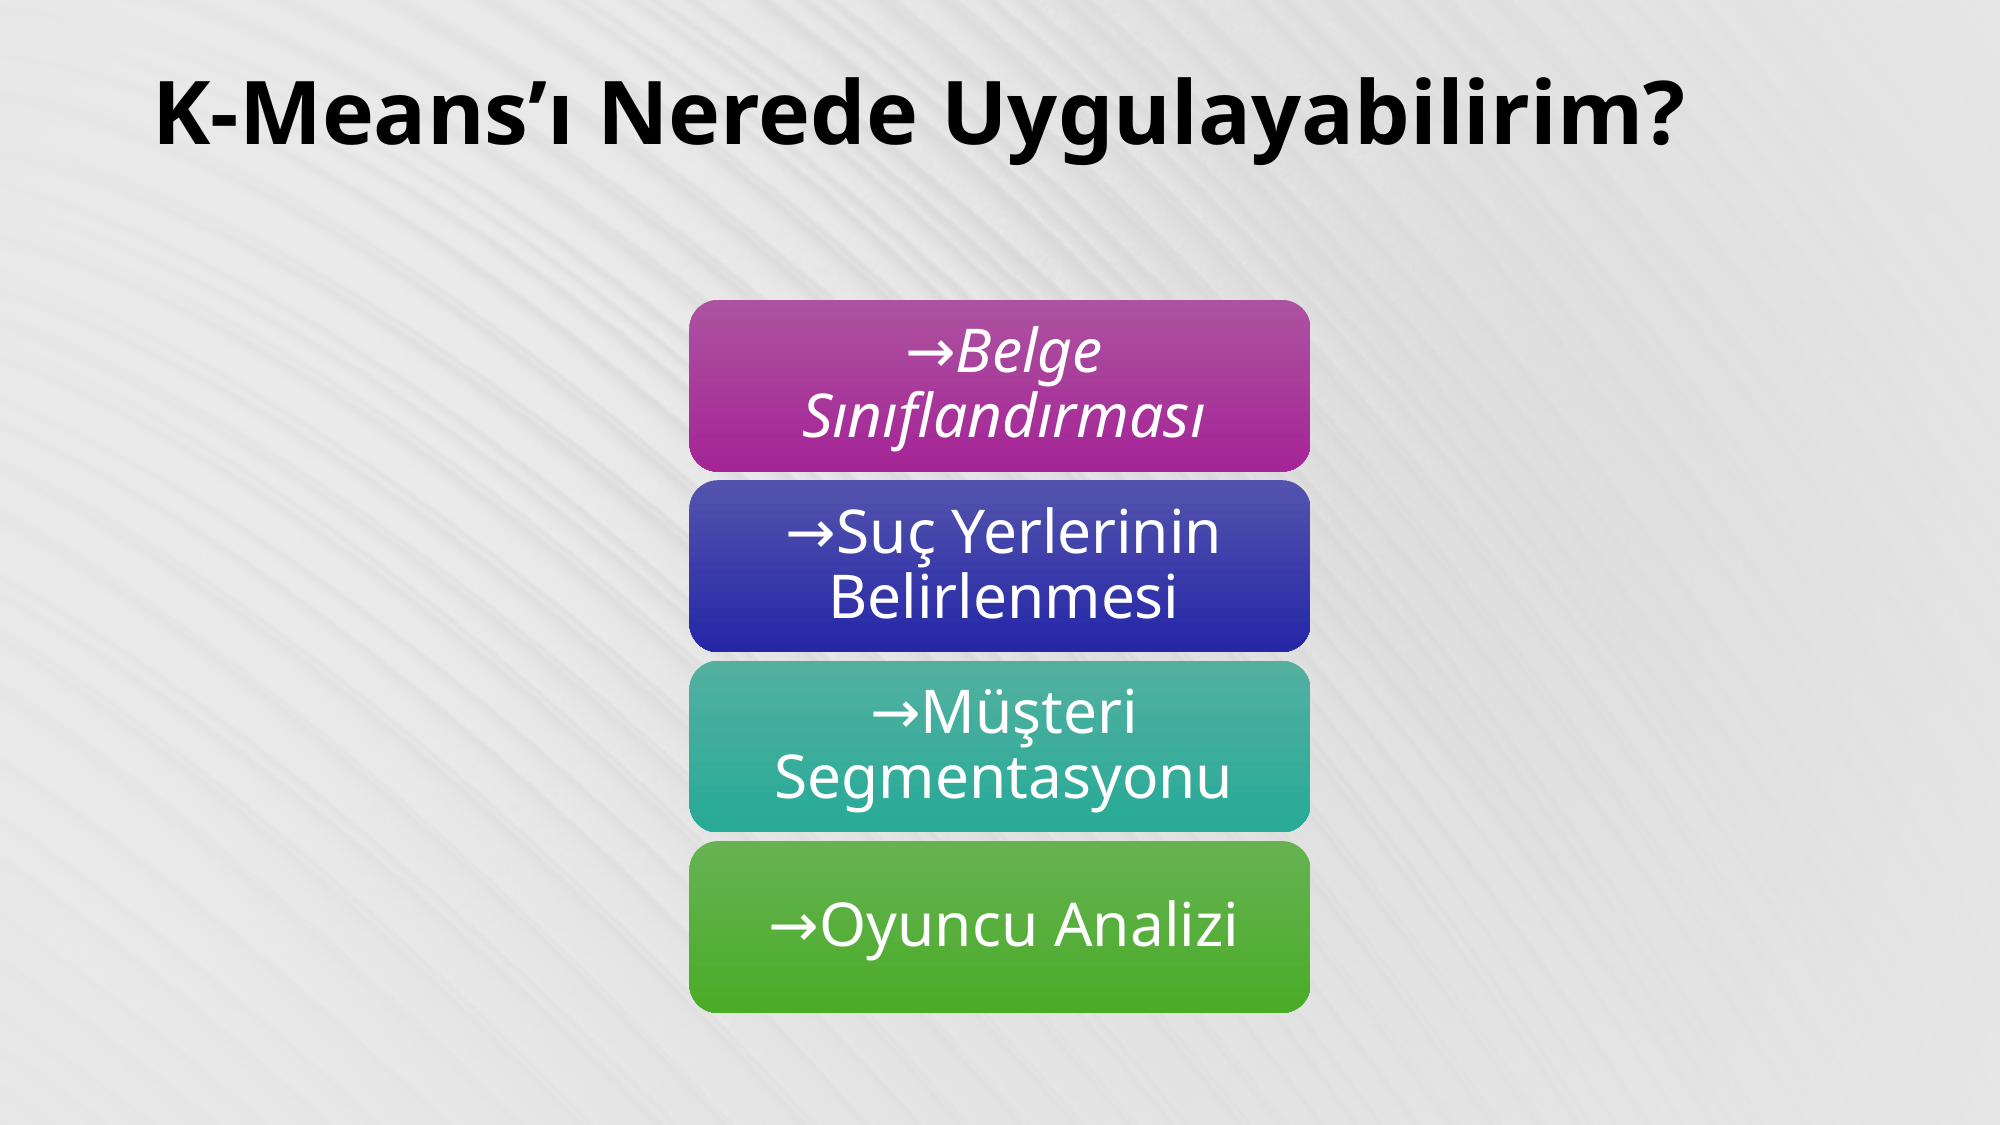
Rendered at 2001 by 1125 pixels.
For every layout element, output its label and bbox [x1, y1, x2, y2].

picture [0, 0, 2000, 1125]
list [136, 298, 1863, 1014]
